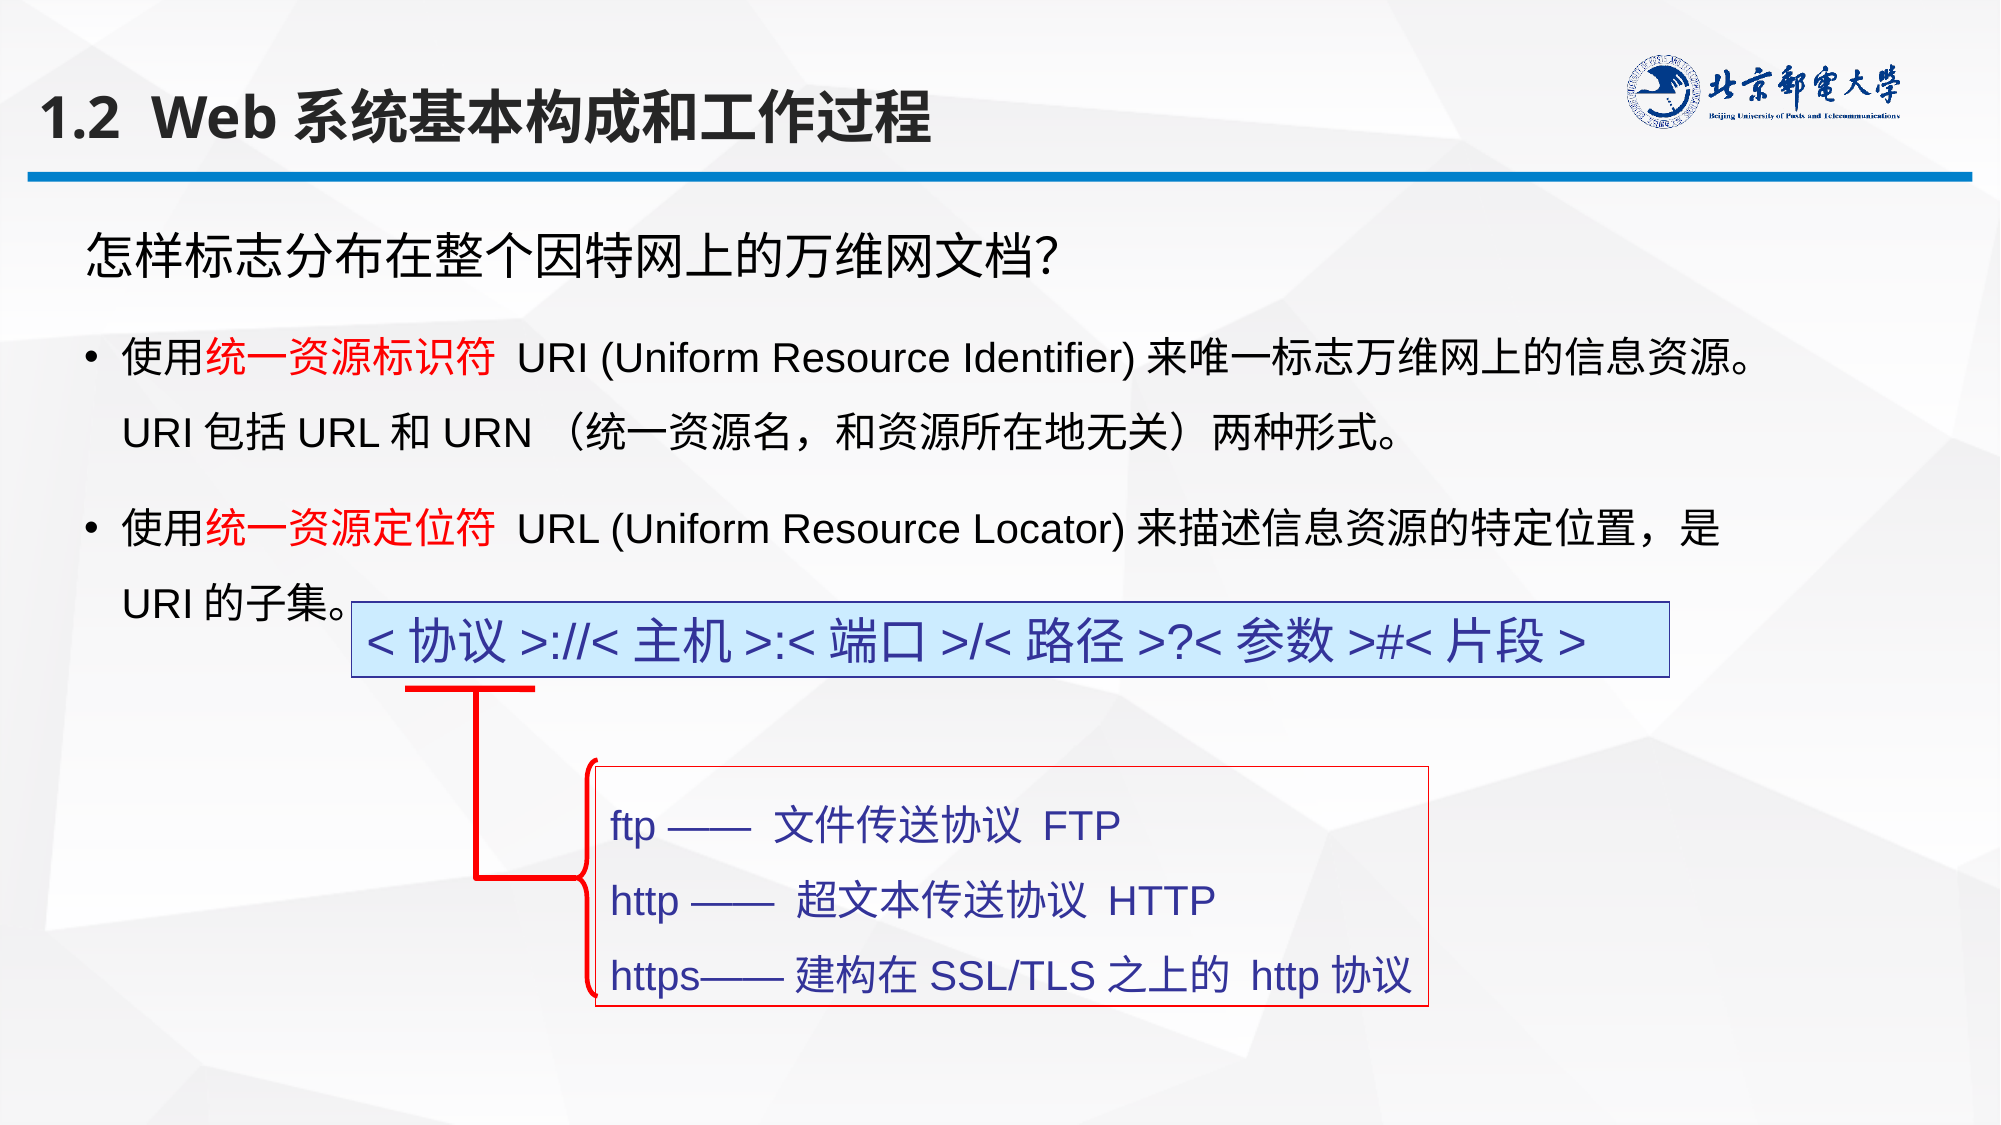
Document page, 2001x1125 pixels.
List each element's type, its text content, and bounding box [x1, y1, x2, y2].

picture [0, 0, 2000, 1125]
text_box [26, 171, 1973, 183]
text_box 1.2 Web系统基本构成和工作过程 [23, 73, 957, 158]
text_box 怎样标志分布在整个因特网上的万维网文档？ 使用统一资源标识符 URI (Uniform Resource Identifier)来唯一标志万维网上的信息资源。URI包括URL和URN（统一资源名，和资源所在地无关）两种形式。 使用统一资源定位符 URL (Uniform Resource Locator)来描述信息资源的特定位置，是URI的子集。 [69, 224, 1795, 938]
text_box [405, 688, 1409, 1009]
text_box <协议>://<主机>:<端口>/<路径>?<参数>#<片段> [351, 602, 1670, 677]
